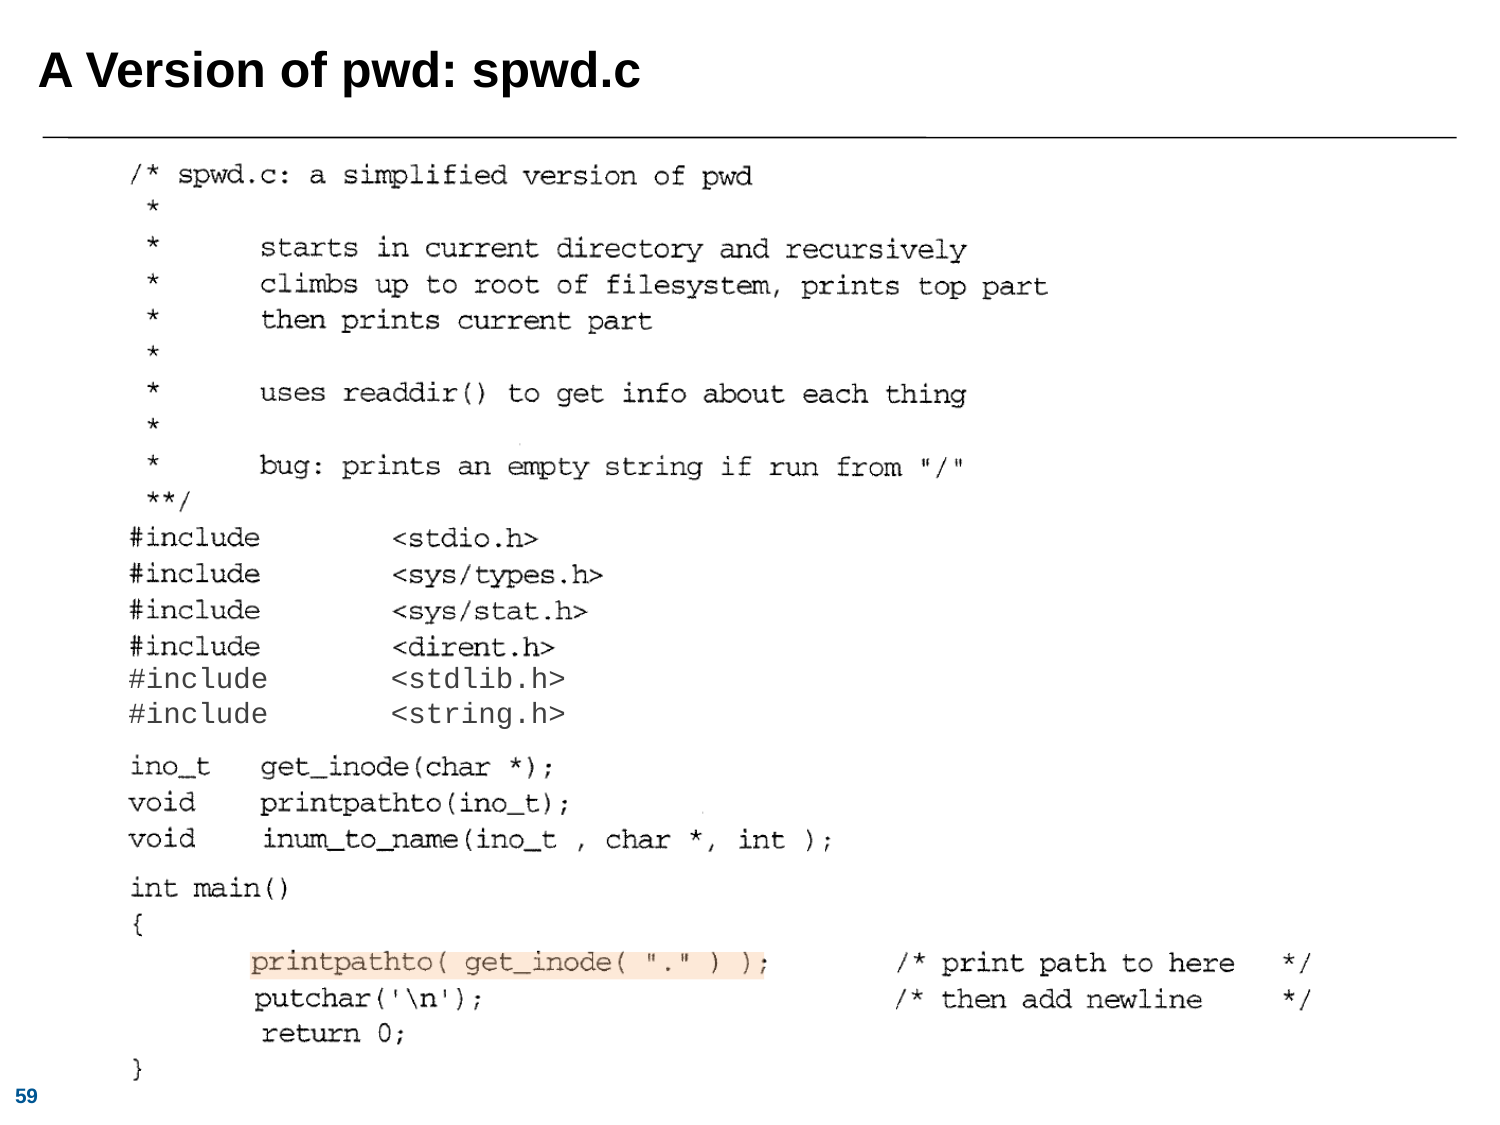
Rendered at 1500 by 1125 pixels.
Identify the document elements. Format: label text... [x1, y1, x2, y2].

title A Version of pwd: spwd.c [37, 37, 1450, 113]
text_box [113, 159, 1325, 1088]
slide_number 59 [0, 1074, 83, 1120]
